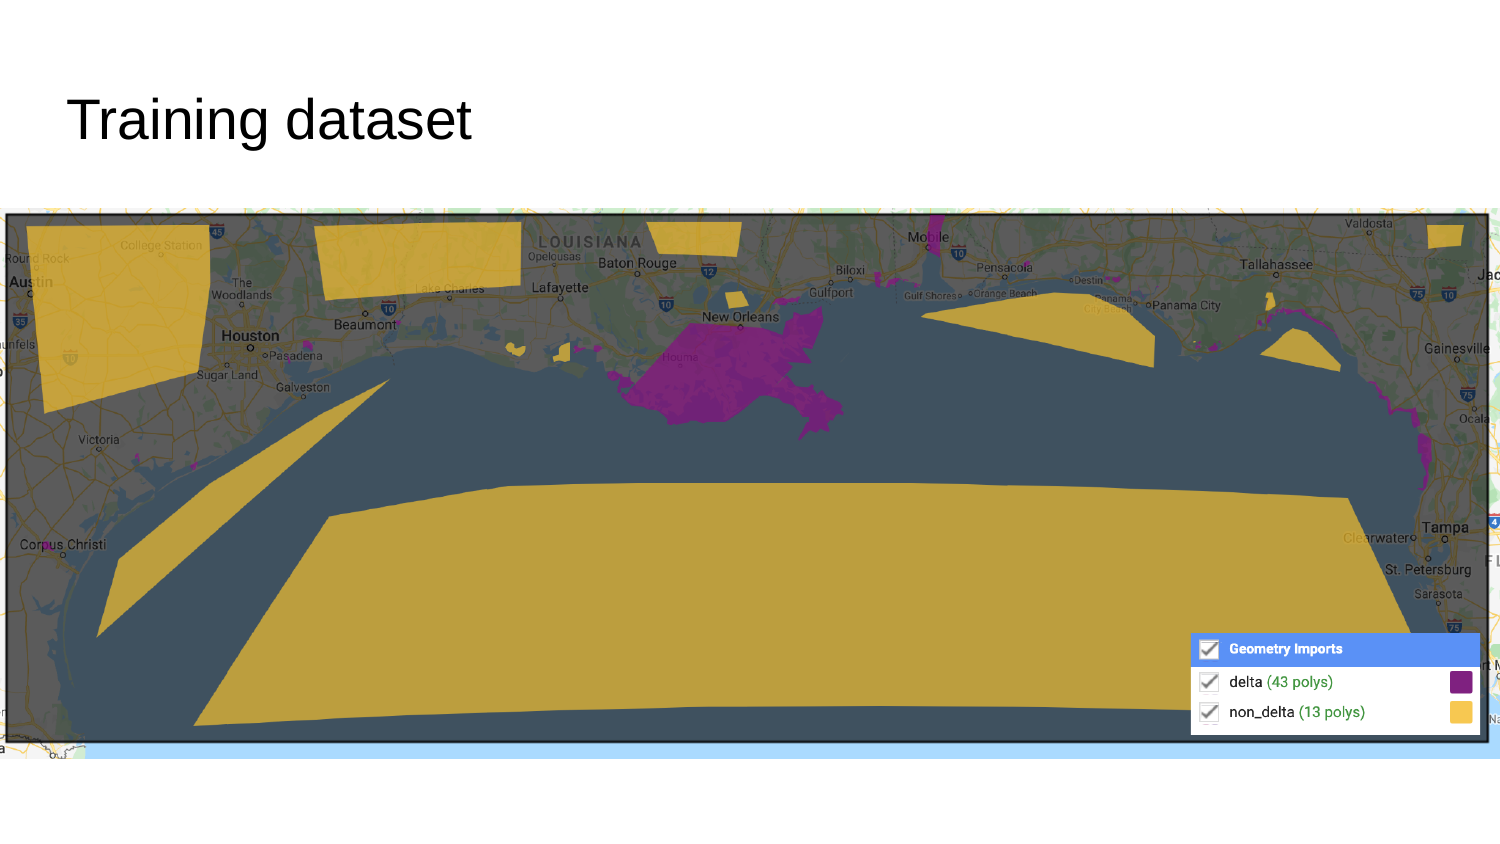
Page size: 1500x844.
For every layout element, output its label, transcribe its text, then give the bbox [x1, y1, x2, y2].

title Training dataset [51, 72, 1449, 167]
picture [0, 208, 1500, 759]
